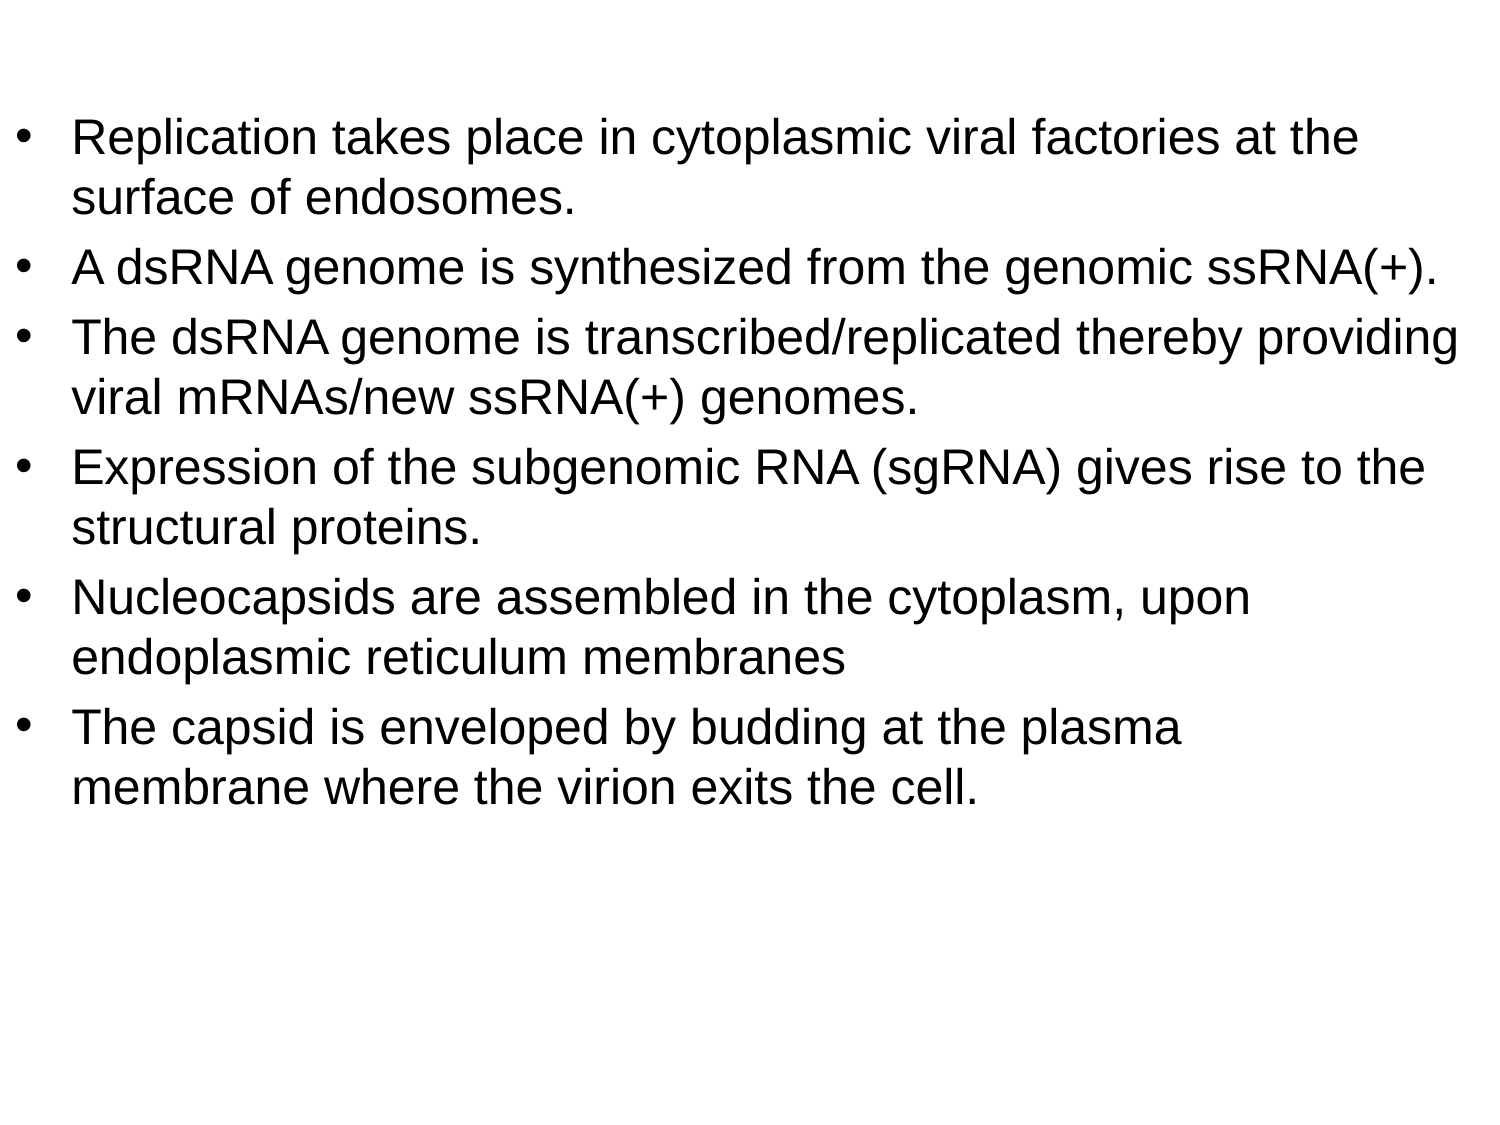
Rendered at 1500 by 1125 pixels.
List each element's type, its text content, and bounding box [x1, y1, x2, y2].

list Replication takes place in cytoplasmic viral factories at the surface of endosomes. A dsRNA genome is synthesized from the genomic ssRNA(+). The dsRNA genome is transcribed/replicated thereby providing viral mRNAs/new ssRNA(+) genomes. Expression of the subgenomic RNA (sgRNA) gives rise to the structural proteins. Nucleocapsids are assembled in the cytoplasm, upon endoplasmic reticulum membranes The capsid is enveloped by budding at the plasma membrane where the virion exits the cell. [0, 97, 1500, 914]
